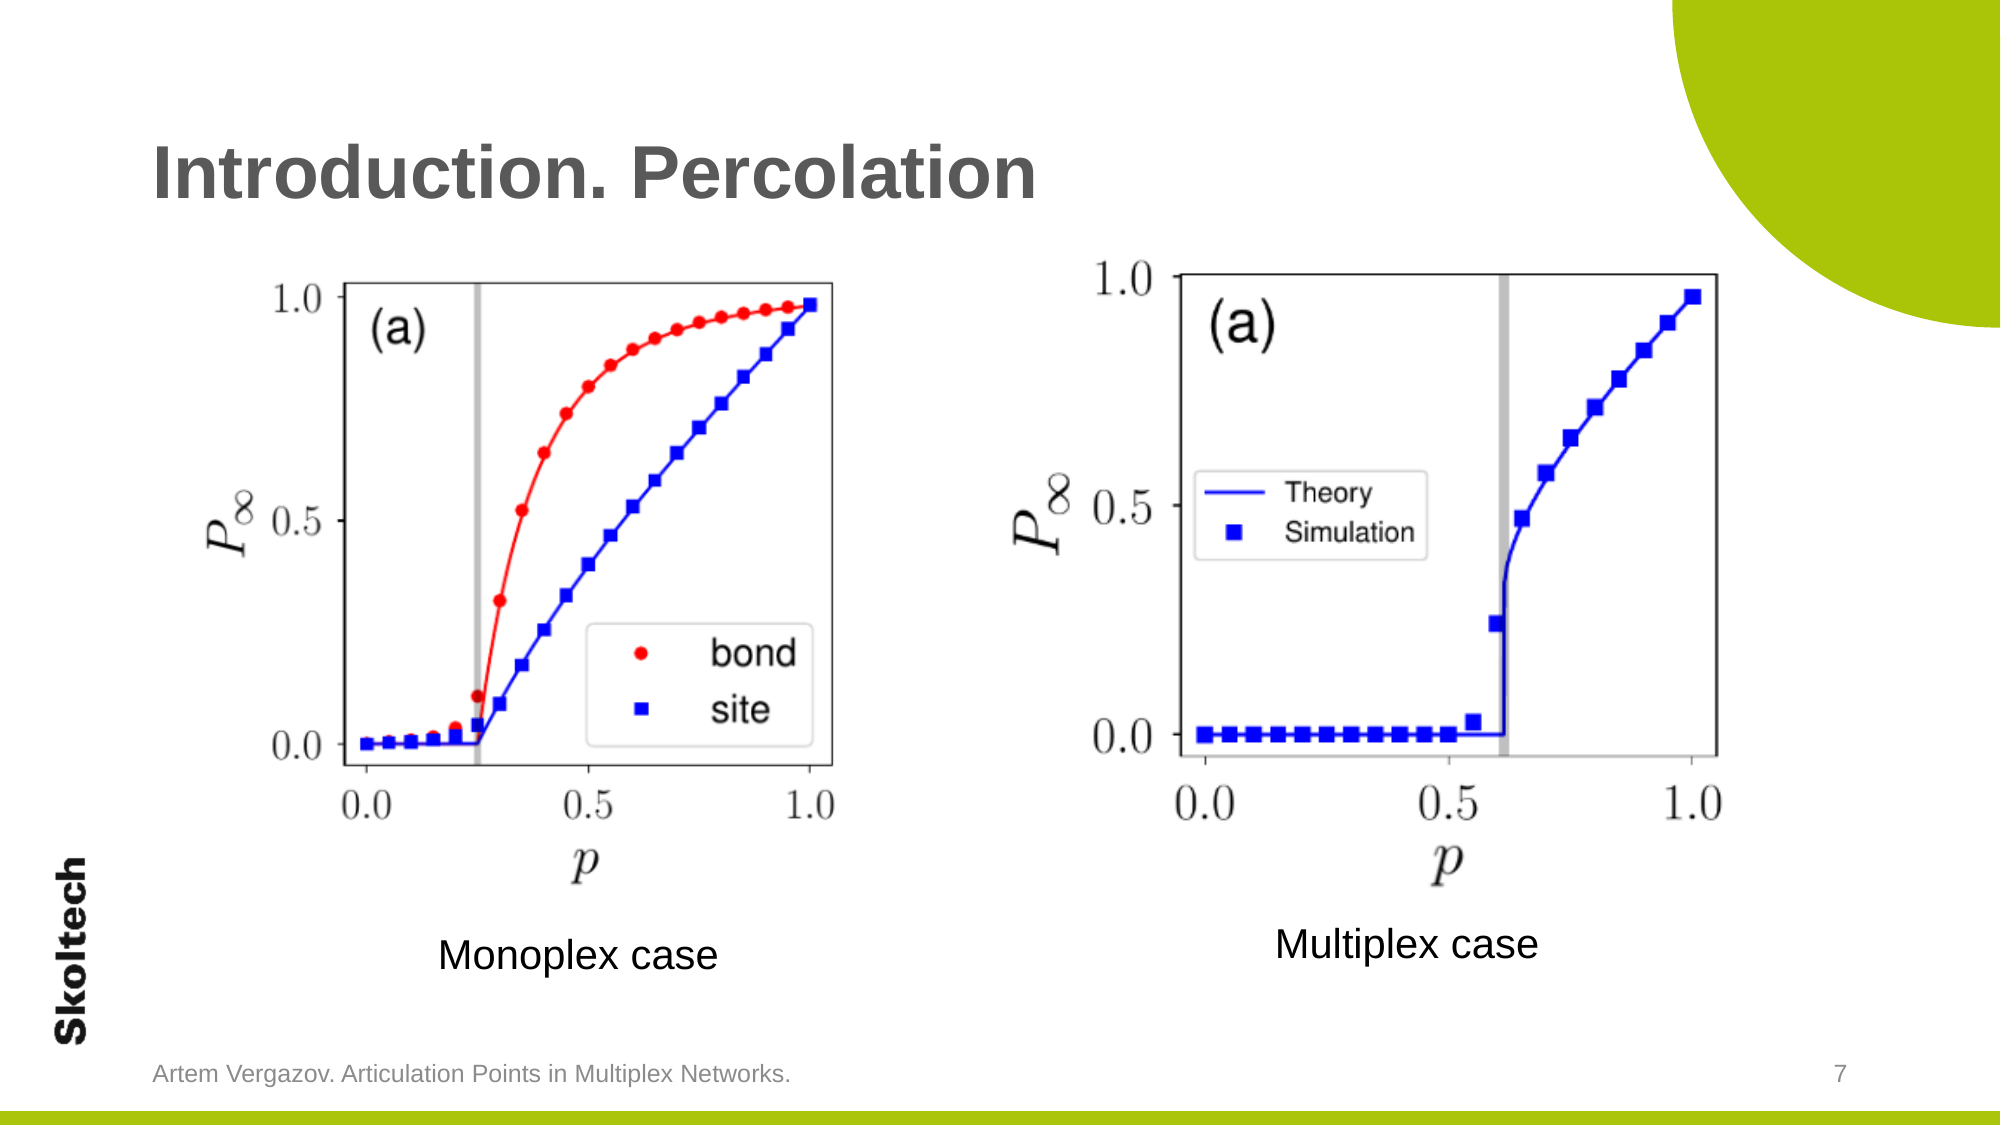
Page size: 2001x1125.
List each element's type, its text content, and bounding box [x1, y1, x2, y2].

slide_number 7 [1412, 1042, 1863, 1103]
footer Artem Vergazov. Articulation Points in Multiplex Networks. [137, 1042, 1338, 1103]
picture [999, 234, 1757, 902]
picture [188, 250, 864, 902]
title Introduction. Percolation [137, 59, 1863, 278]
text_box Monoplex case [423, 920, 1183, 985]
picture [54, 853, 86, 1050]
text_box Multiplex case [1260, 909, 2000, 975]
